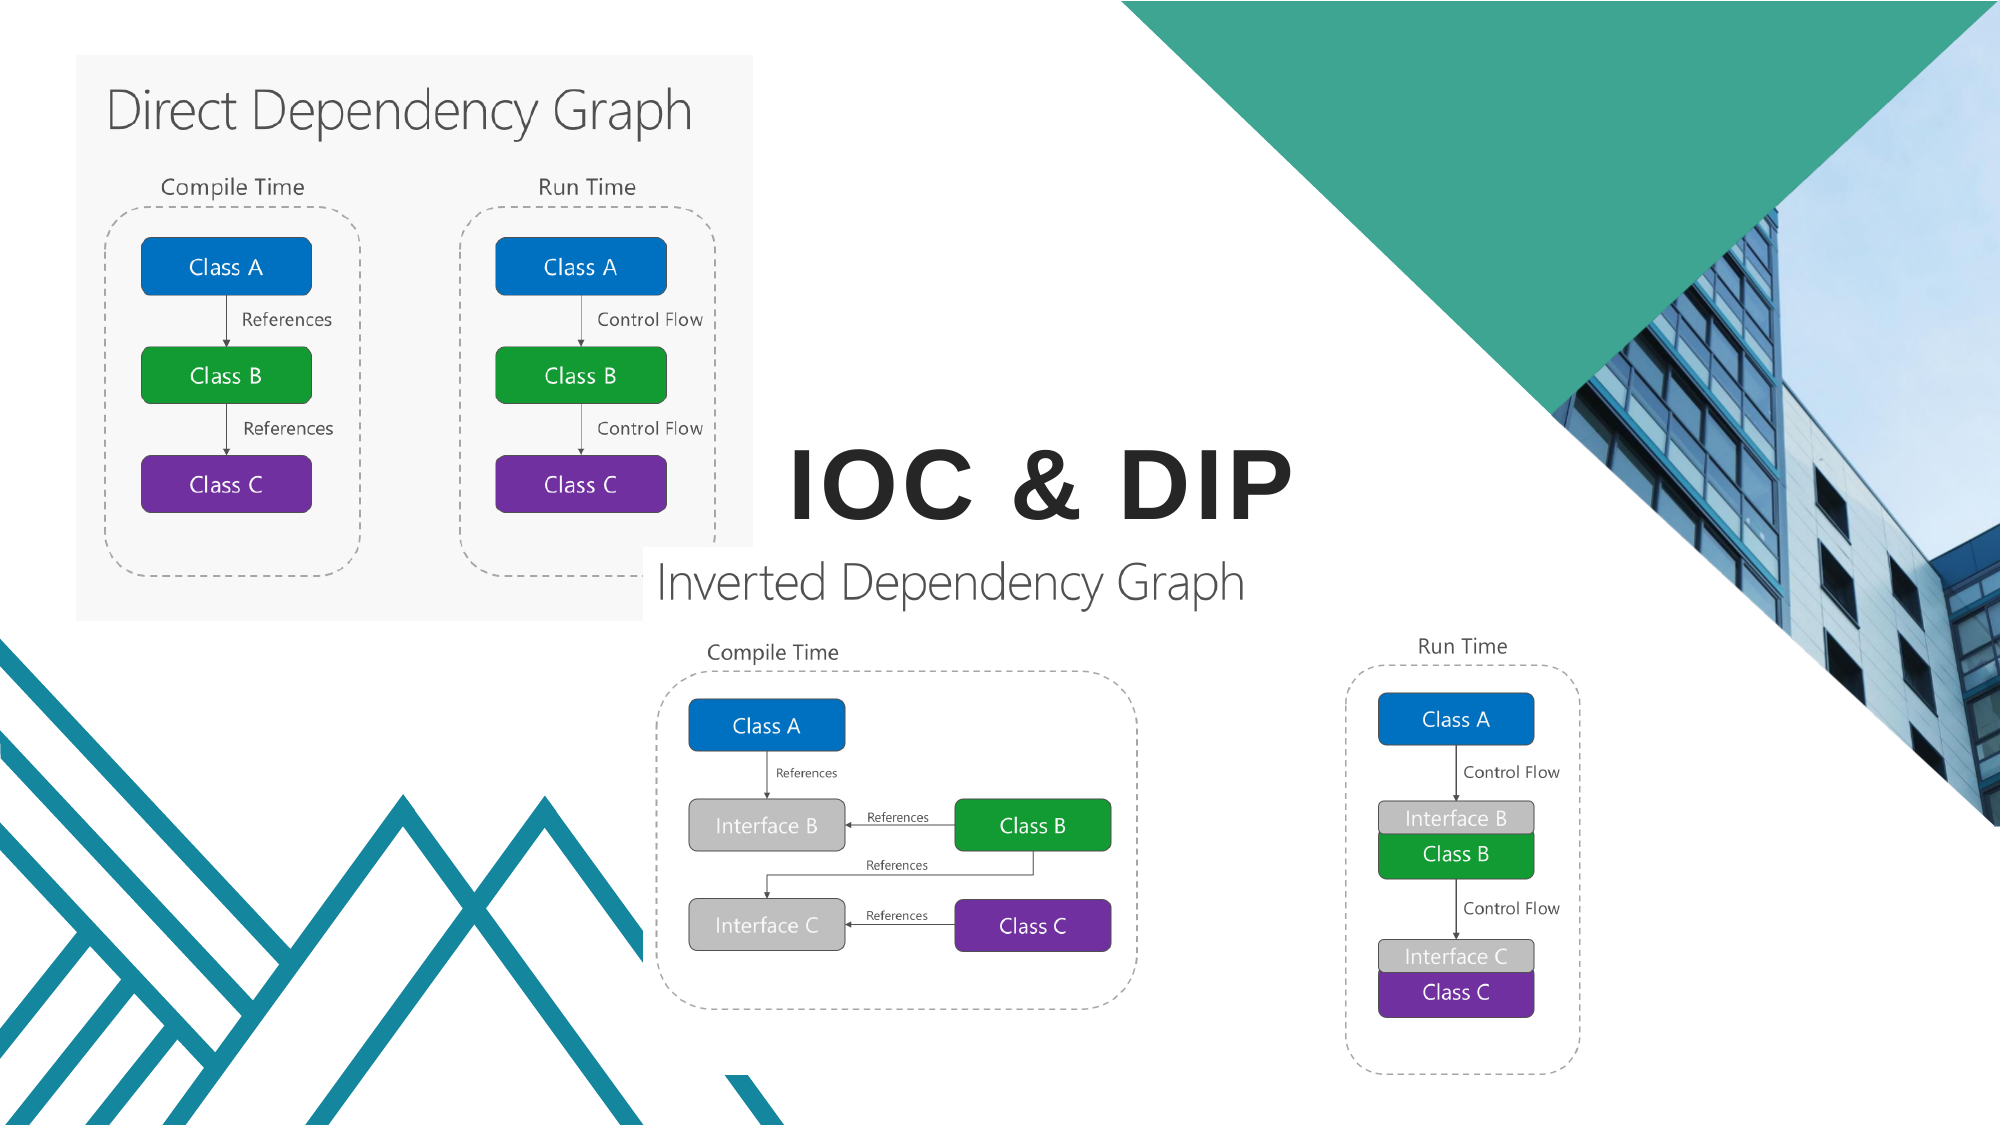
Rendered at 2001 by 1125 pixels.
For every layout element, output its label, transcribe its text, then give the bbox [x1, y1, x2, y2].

title IOC & DIP [753, 370, 1547, 547]
picture [75, 0, 2000, 1075]
